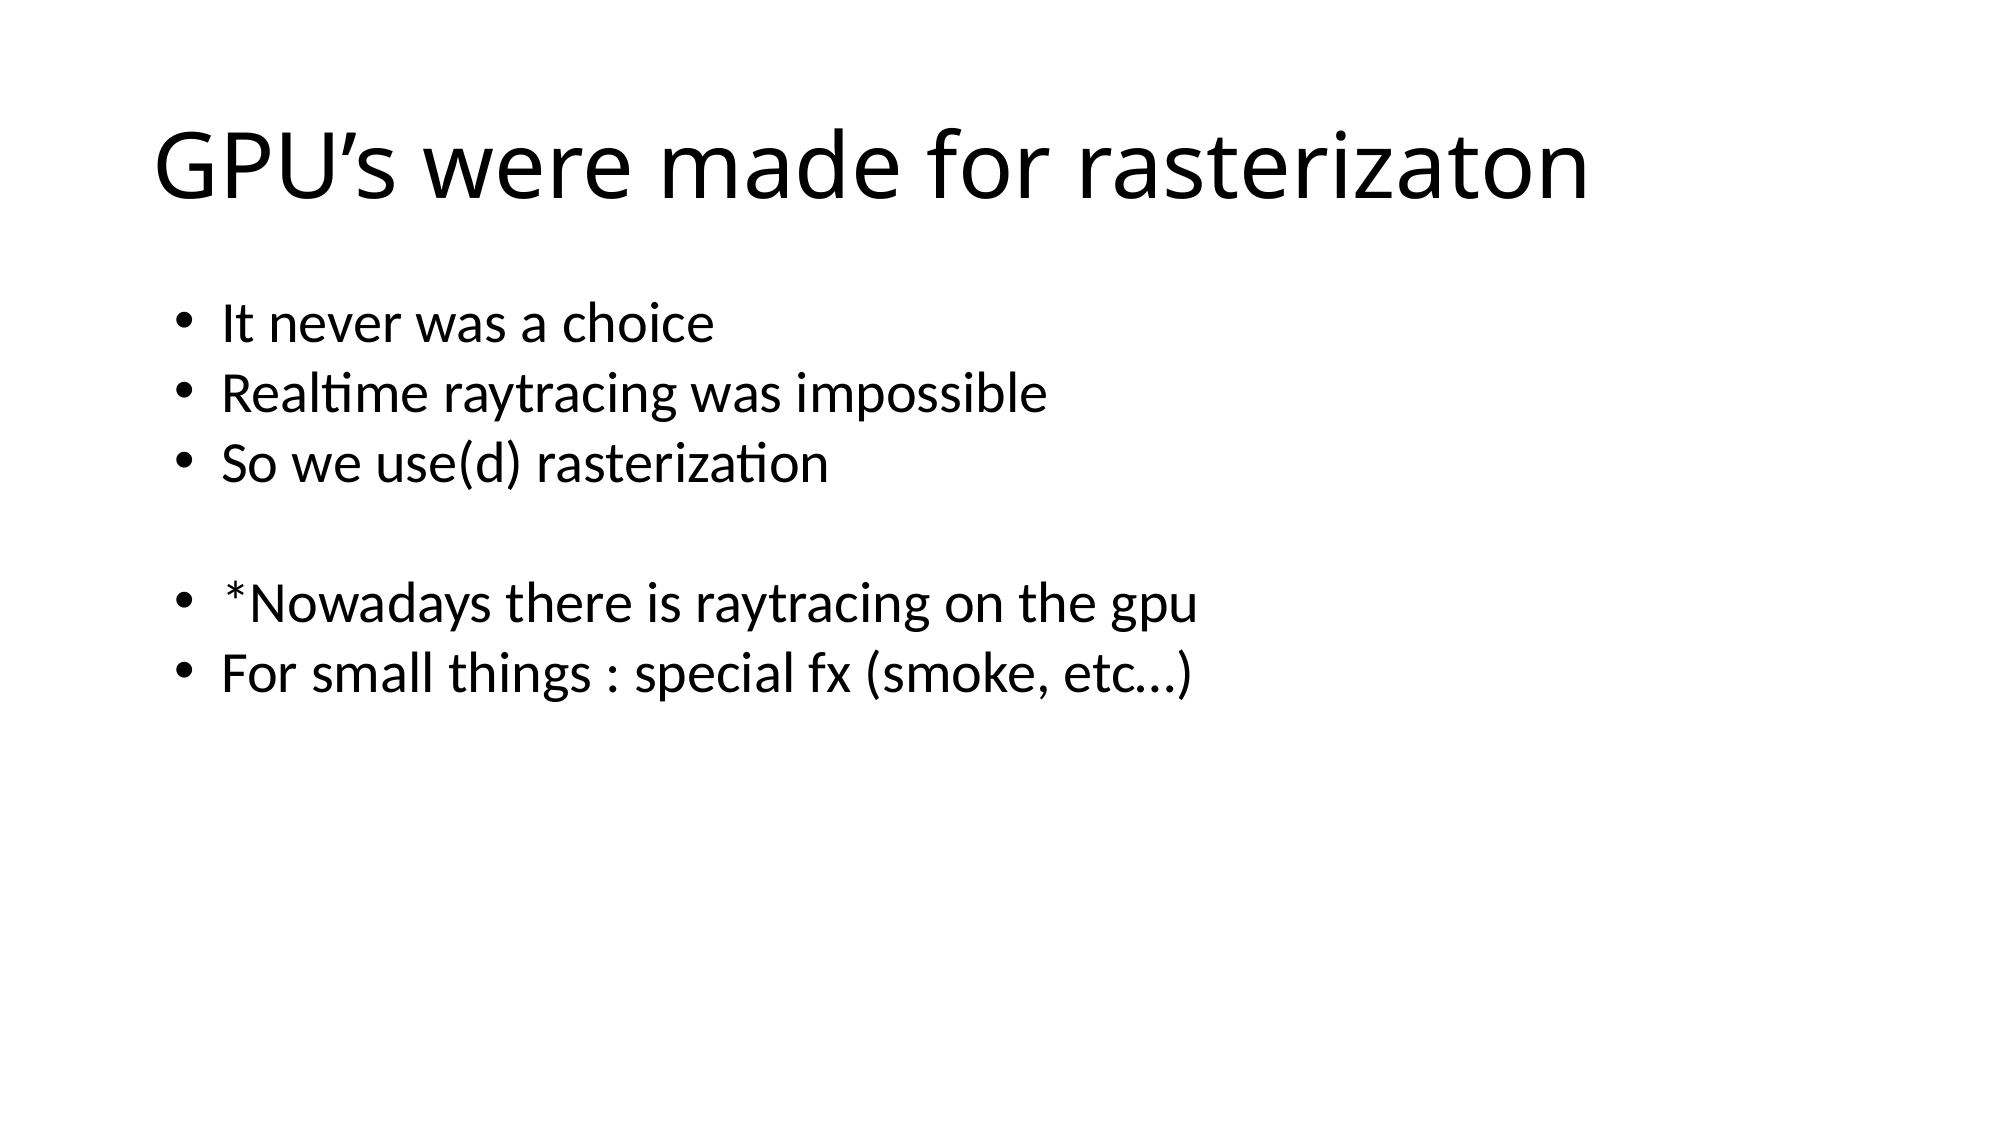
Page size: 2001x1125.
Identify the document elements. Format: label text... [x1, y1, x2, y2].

title GPU’s were made for rasterizaton [137, 59, 1863, 278]
text_box It never was a choice Realtime raytracing was impossible So we use(d) rasterization *Nowadays there is raytracing on the gpu For small things : special fx (smoke, etc…) [159, 277, 1215, 712]
